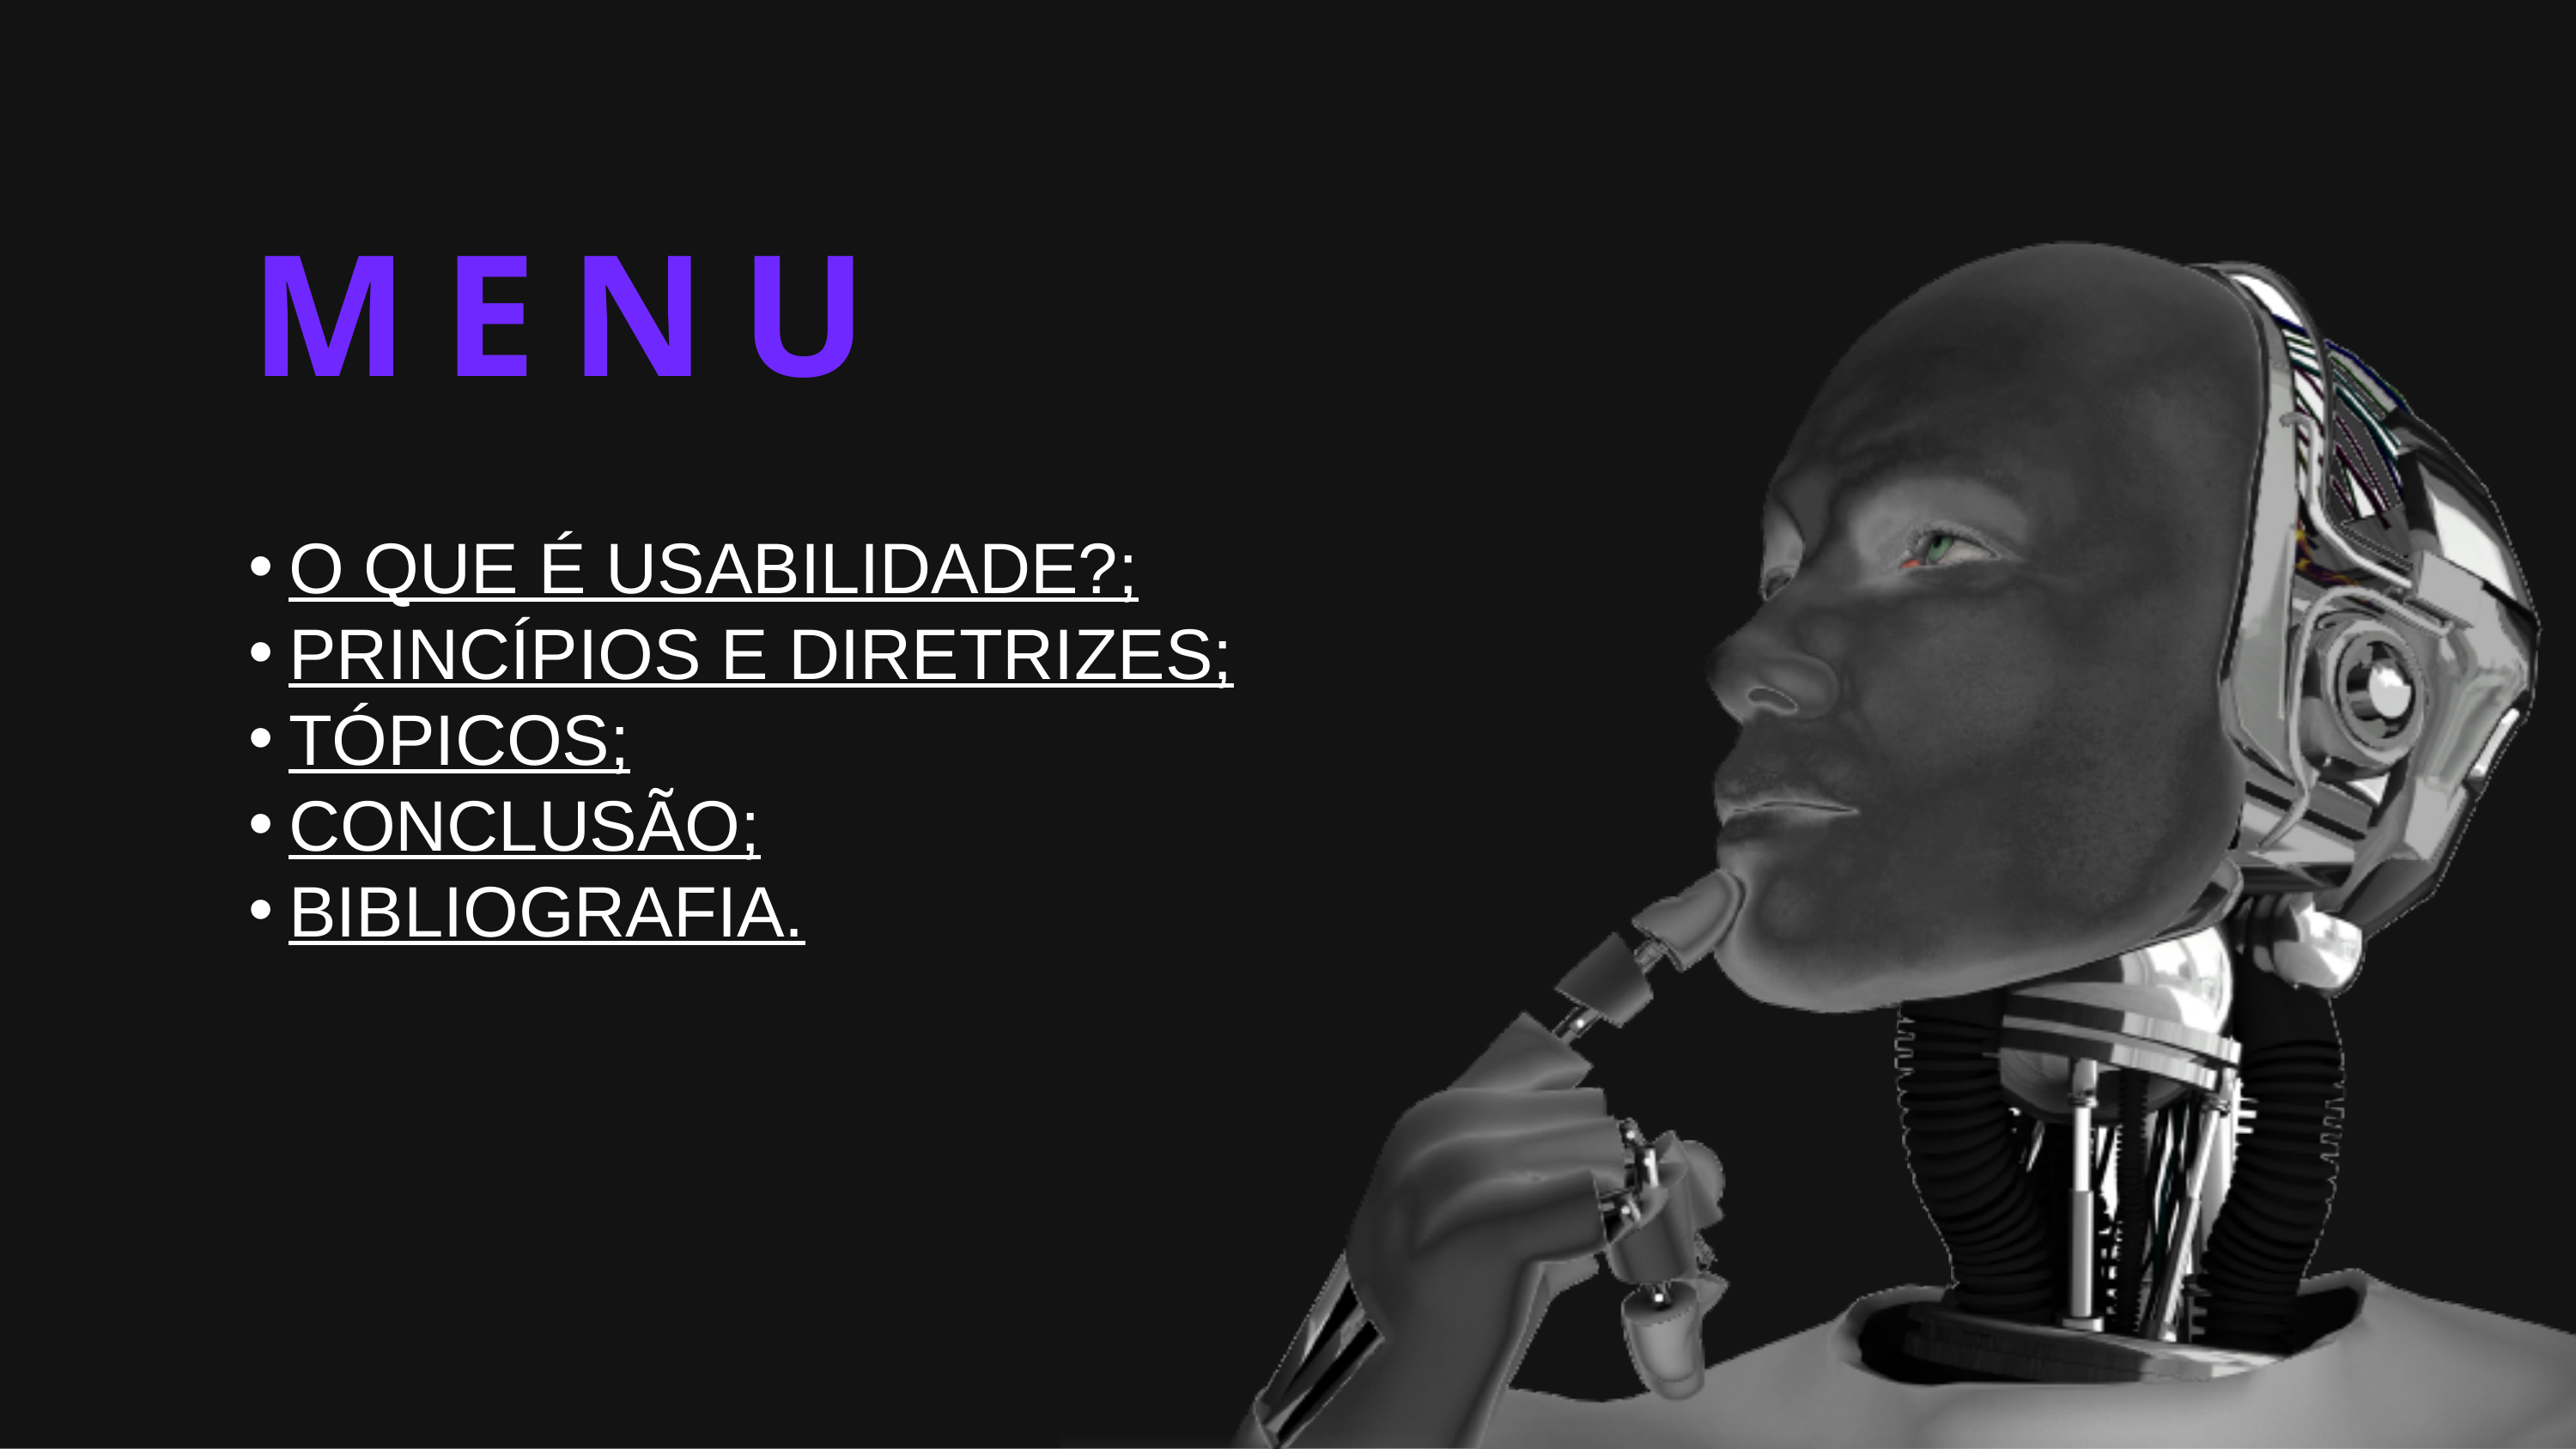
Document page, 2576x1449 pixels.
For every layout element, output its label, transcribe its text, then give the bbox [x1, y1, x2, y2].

picture [1060, 177, 2576, 1449]
text_box O QUE É USABILIDADE?; PRINCÍPIOS E DIRETRIZES; TÓPICOS; CONCLUSÃO; BIBLIOGRAFIA. [235, 515, 1055, 958]
title MENU [144, 155, 2089, 451]
text_box [0, 0, 2576, 1449]
